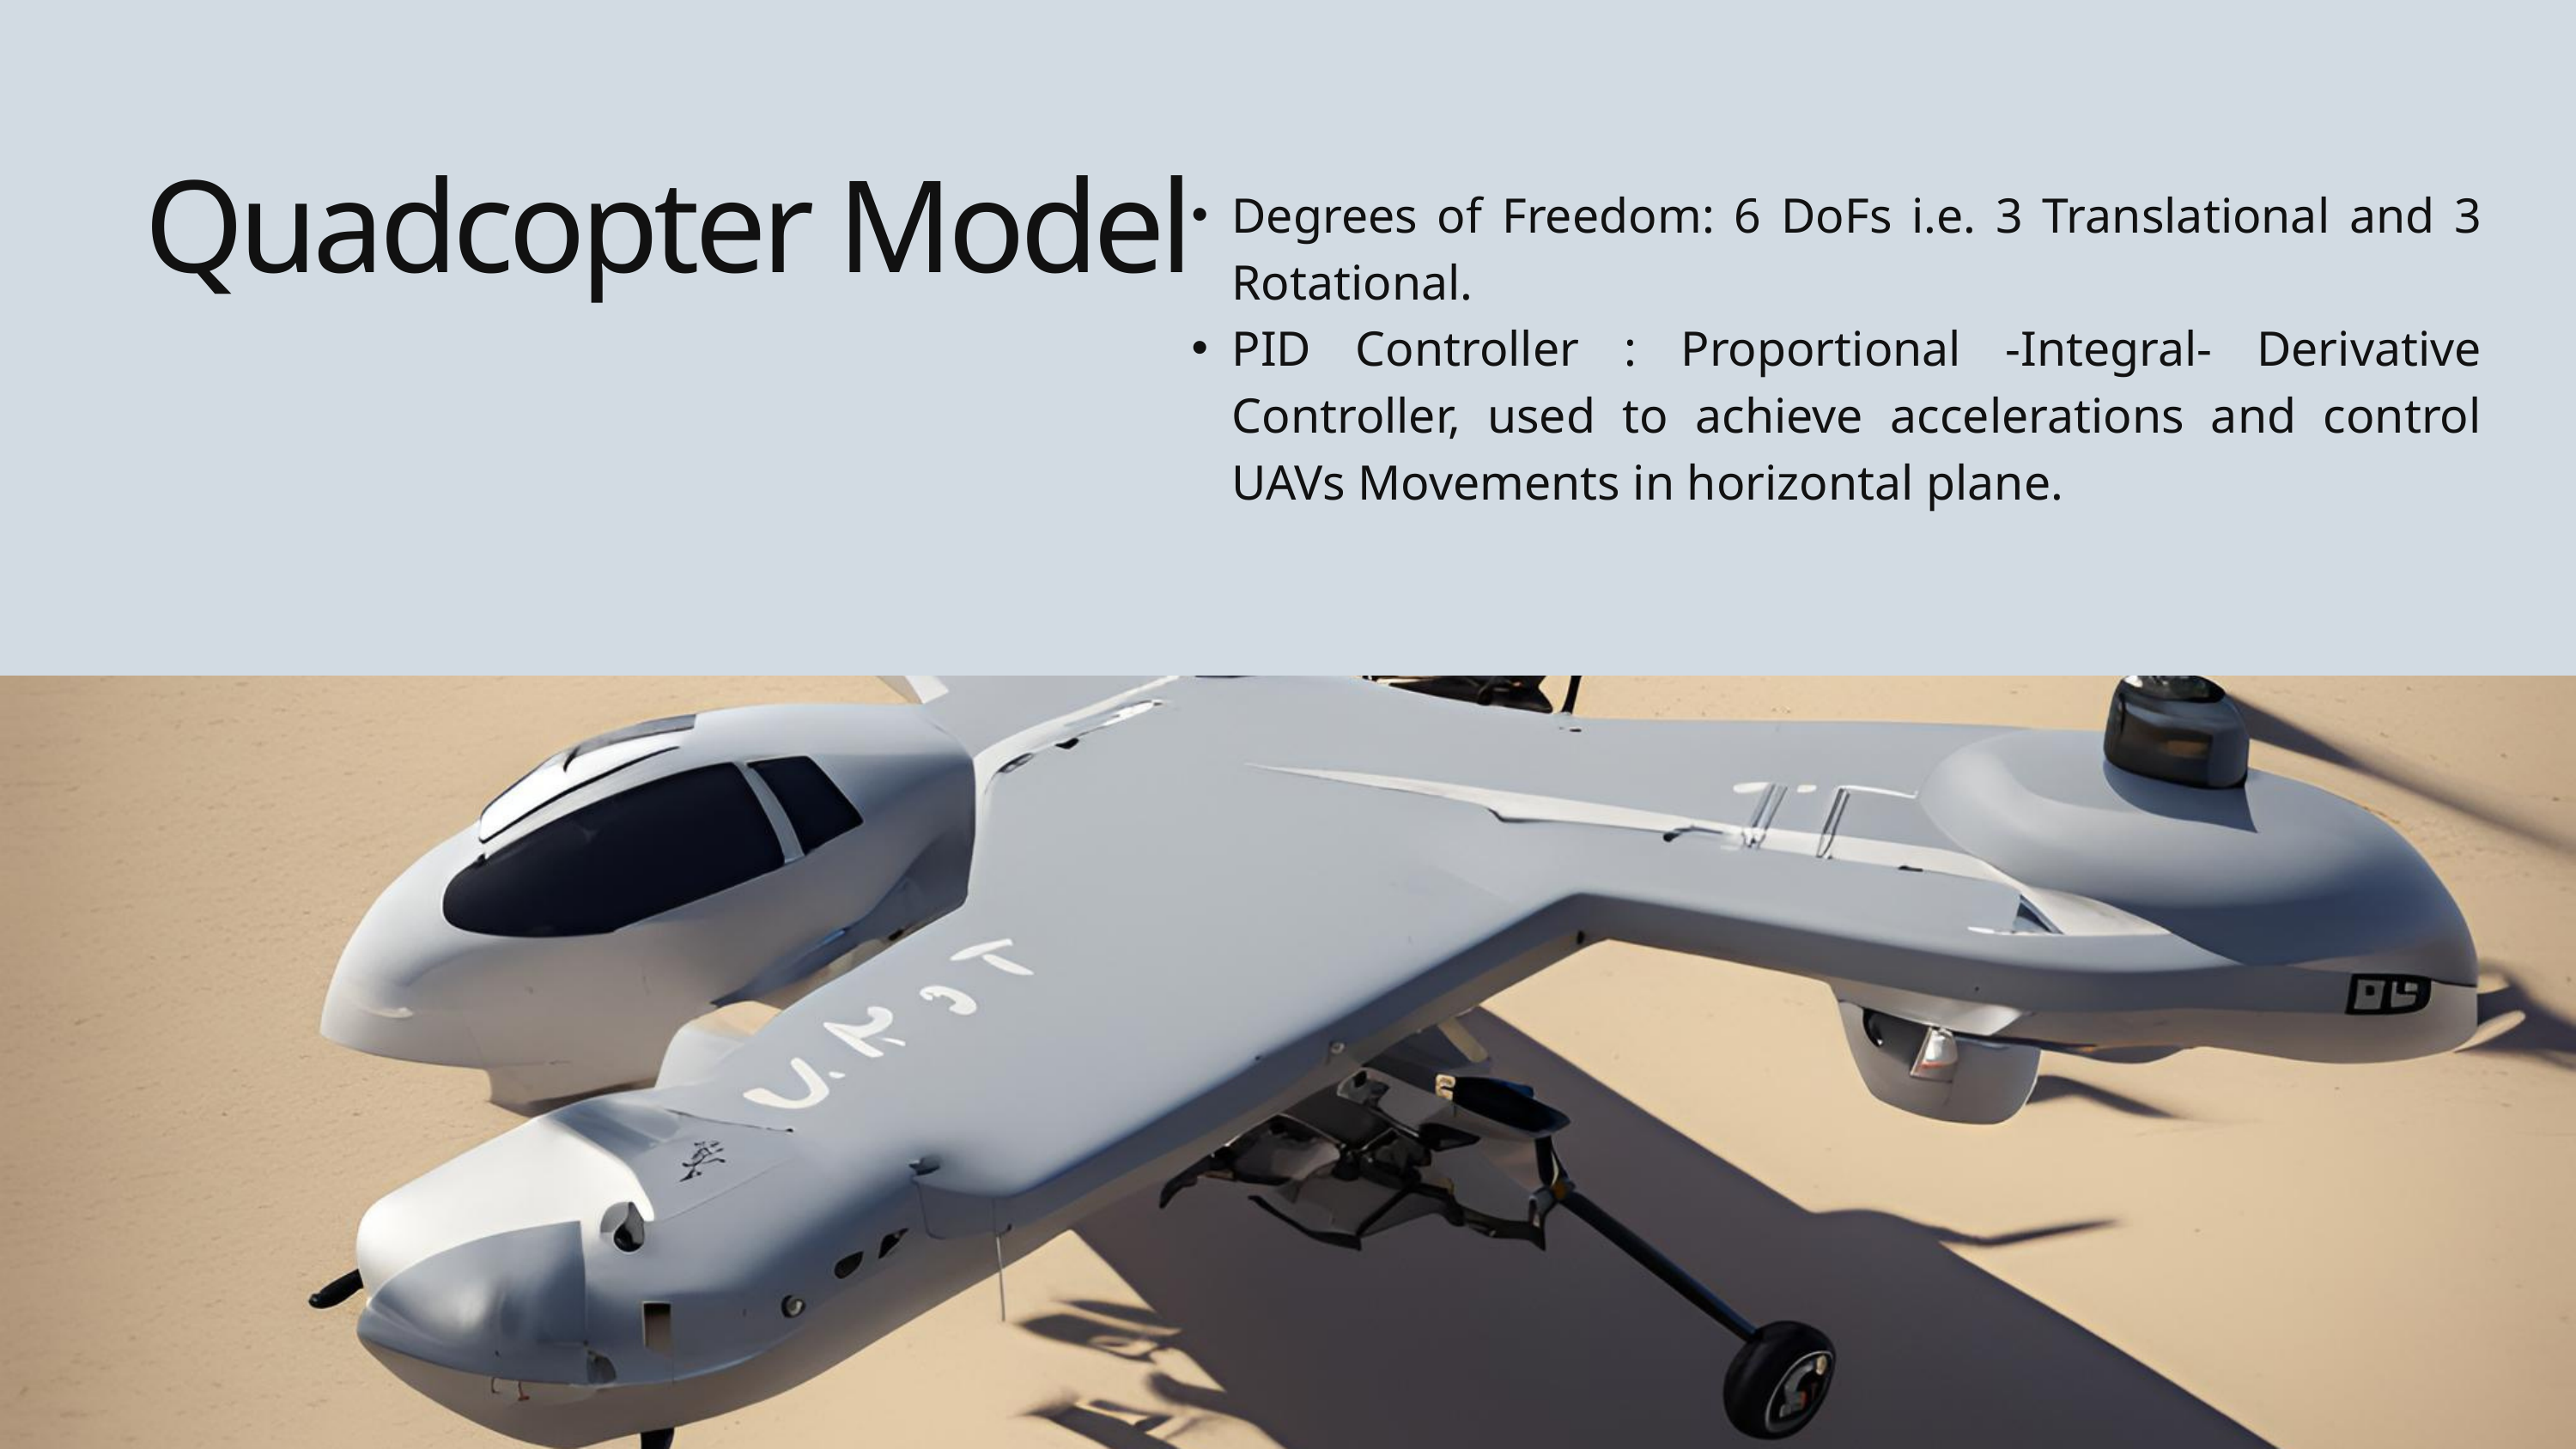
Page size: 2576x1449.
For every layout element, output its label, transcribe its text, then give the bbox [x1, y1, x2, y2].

text_box Quadcopter Model [144, 144, 1214, 298]
text_box Degrees of Freedom: 6 DoFs i.e. 3 Translational and 3 Rotational. PID Controller : Proportional -Integral- Derivative Controller, used to achieve accelerations and control UAVs Movements in horizontal plane. [1151, 176, 2483, 510]
text_box [0, 676, 2576, 1449]
